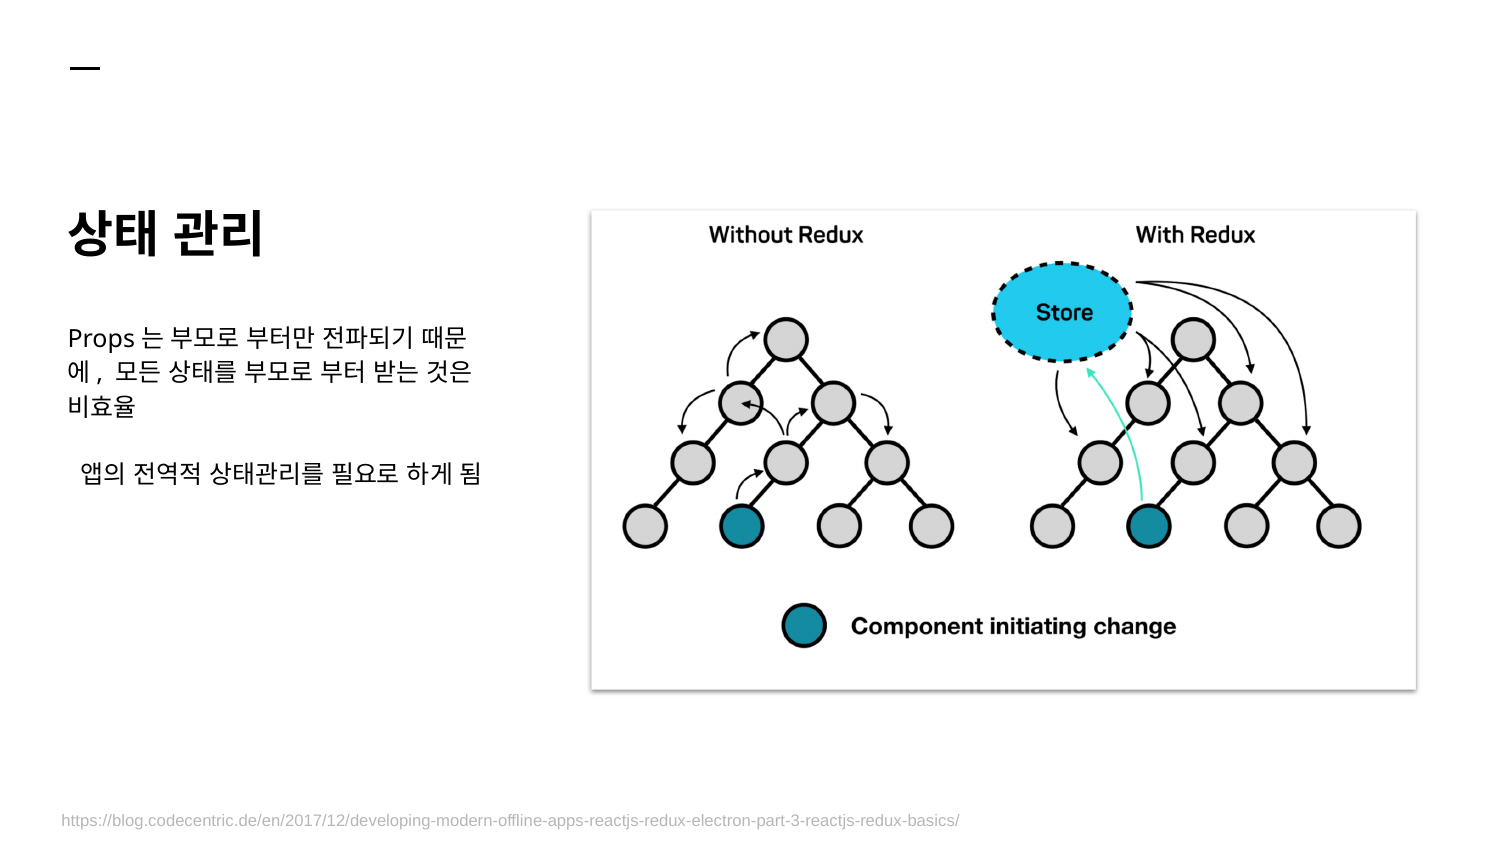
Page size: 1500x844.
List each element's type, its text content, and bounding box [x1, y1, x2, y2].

list Props는 부모로 부터만 전파되기 때문에, 모든 상태를 부모로 부터 받는 것은 비효율 앱의 전역적 상태관리를 필요로 하게 됨 [52, 302, 514, 764]
picture [581, 204, 1424, 701]
title 상태 관리 [52, 153, 514, 278]
text_box https://blog.codecentric.de/en/2017/12/developing-modern-offline-apps-reactjs-redux-electron-part-3-reactjs-redux-basics/ [46, 794, 1480, 844]
